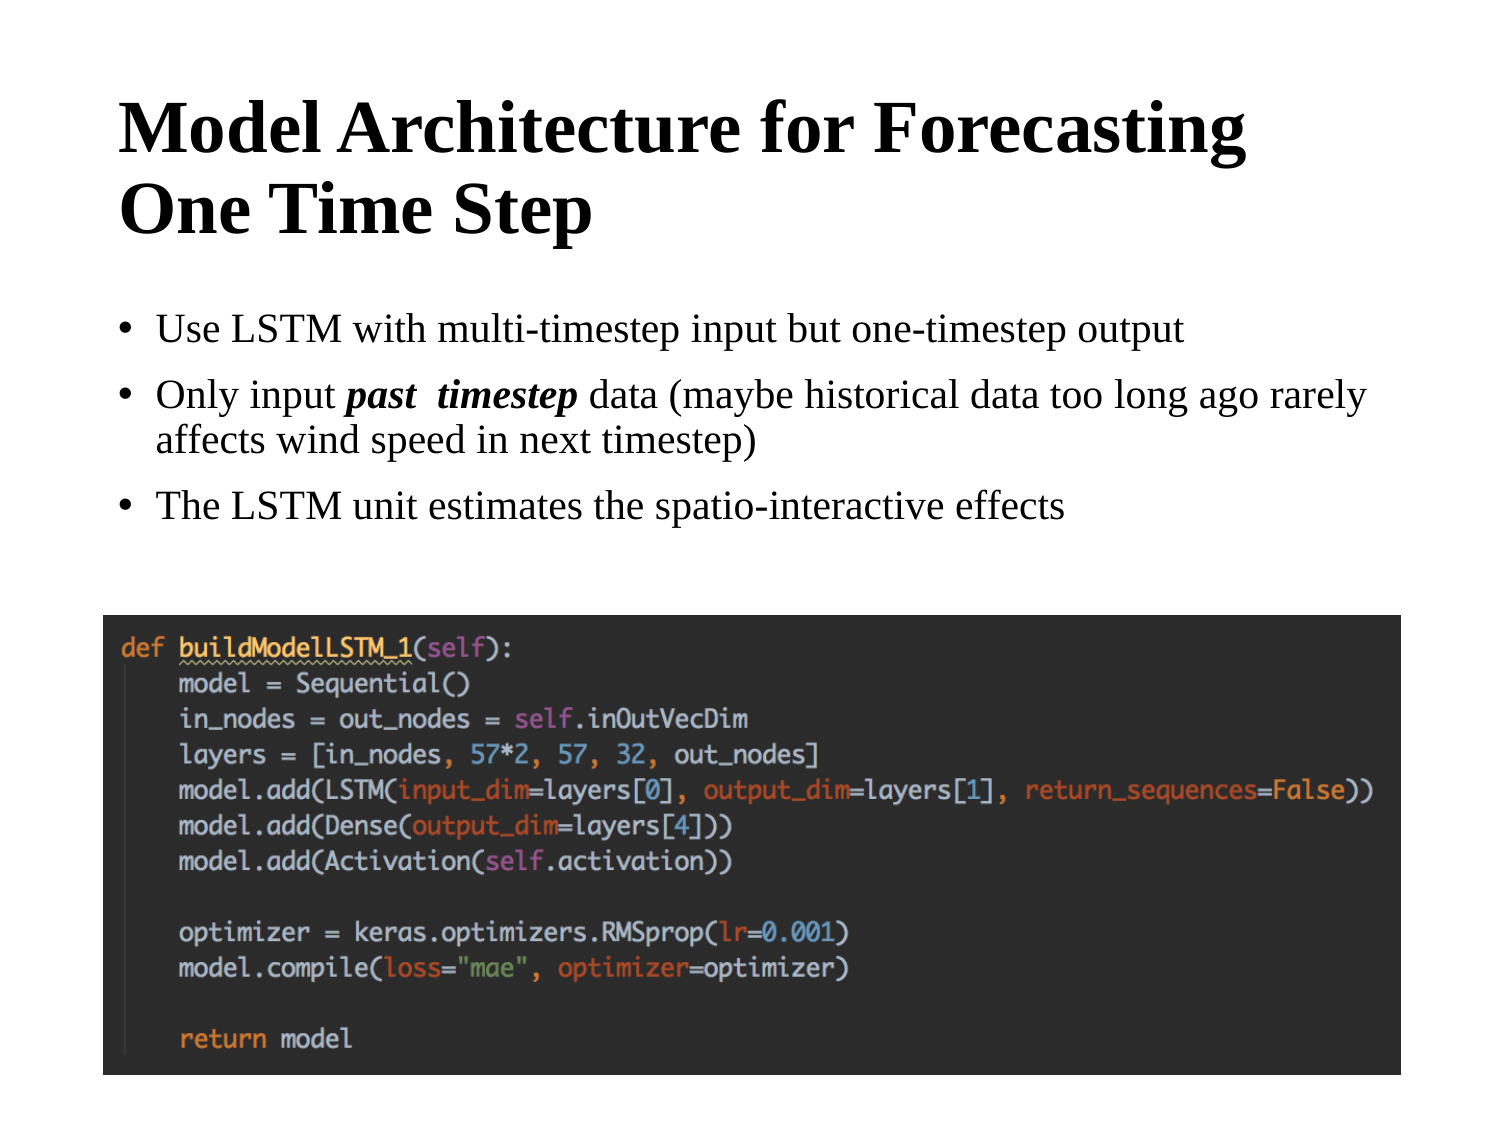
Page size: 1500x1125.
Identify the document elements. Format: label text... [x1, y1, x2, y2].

picture [103, 615, 1401, 1075]
title Model Architecture for Forecasting One Time Step [103, 59, 1397, 278]
